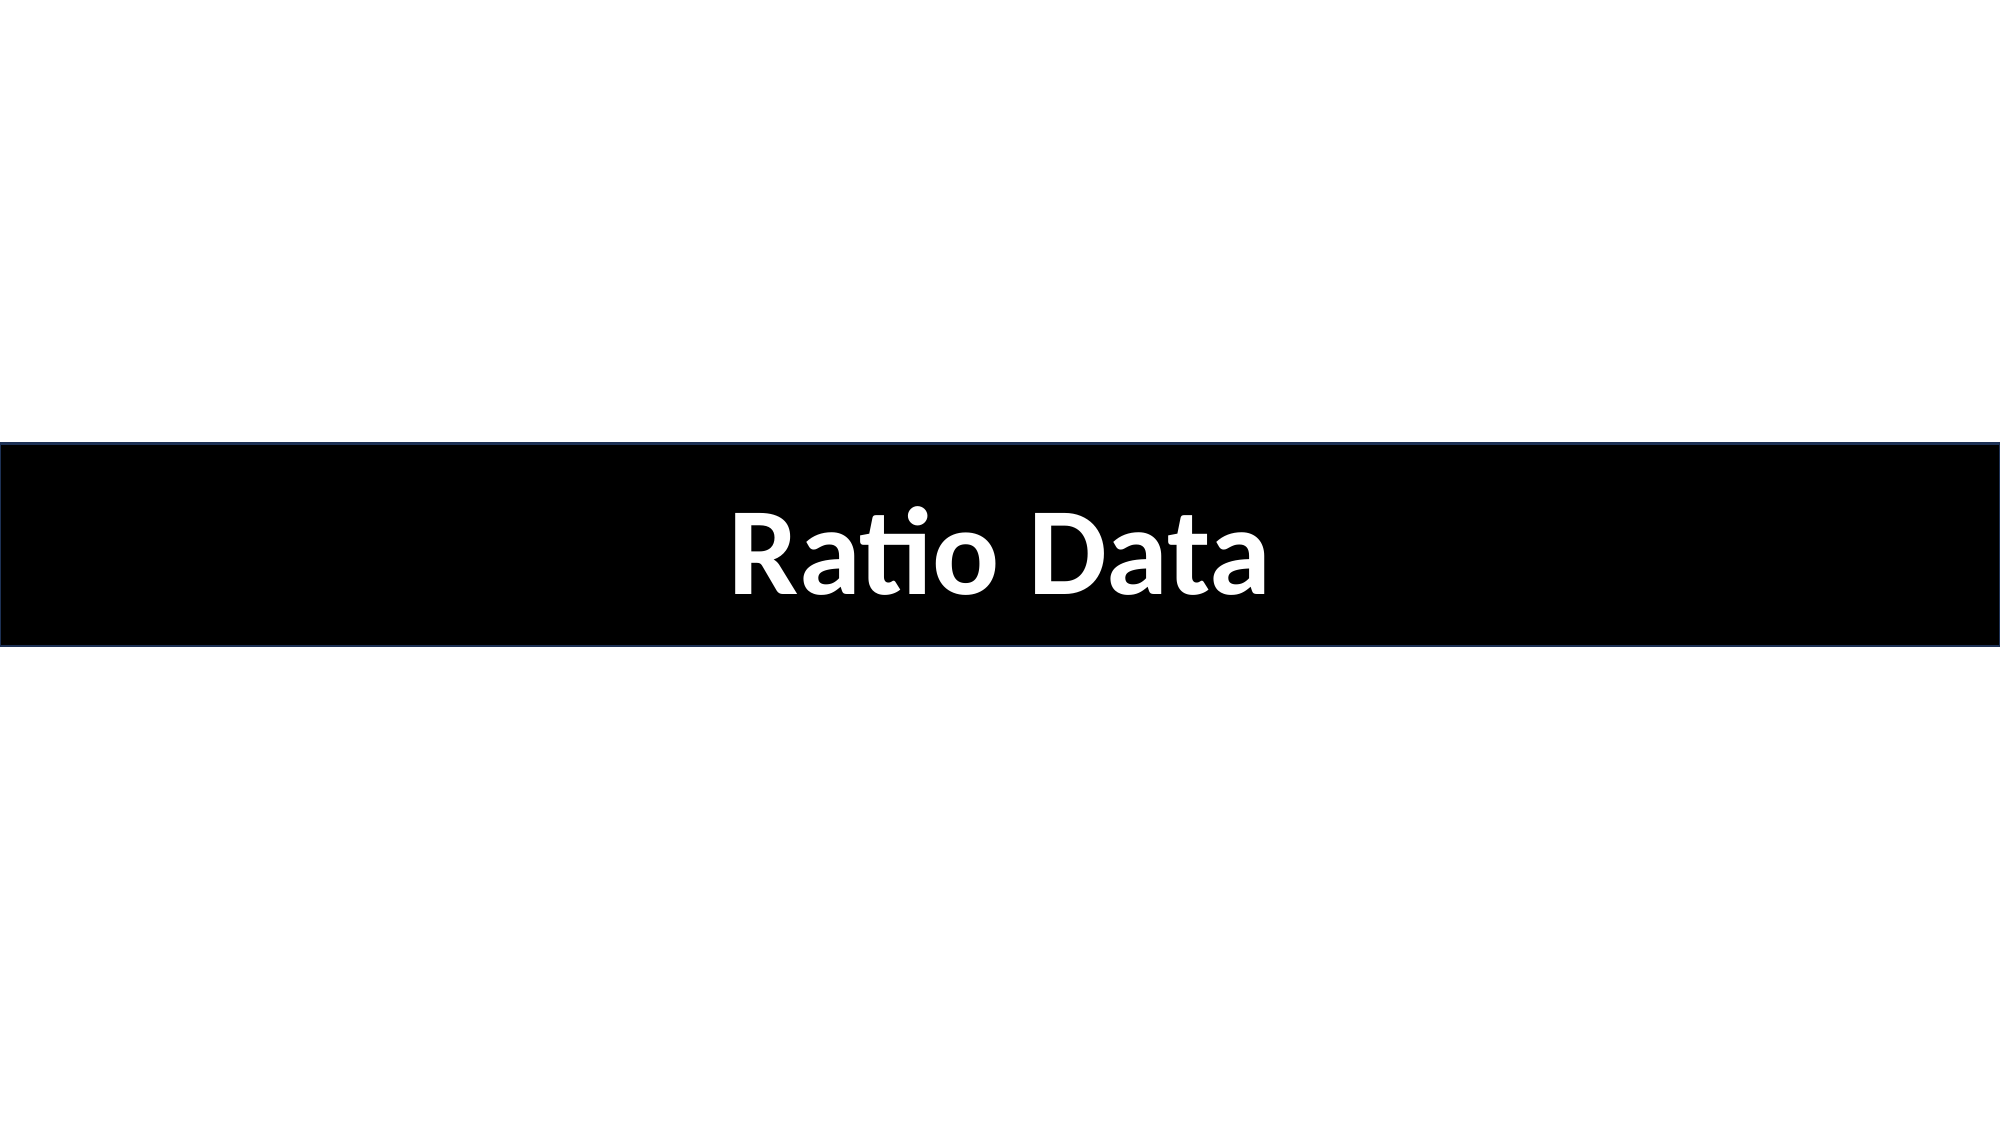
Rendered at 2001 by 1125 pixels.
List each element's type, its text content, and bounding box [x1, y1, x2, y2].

text_box Ratio Data [0, 442, 2000, 647]
